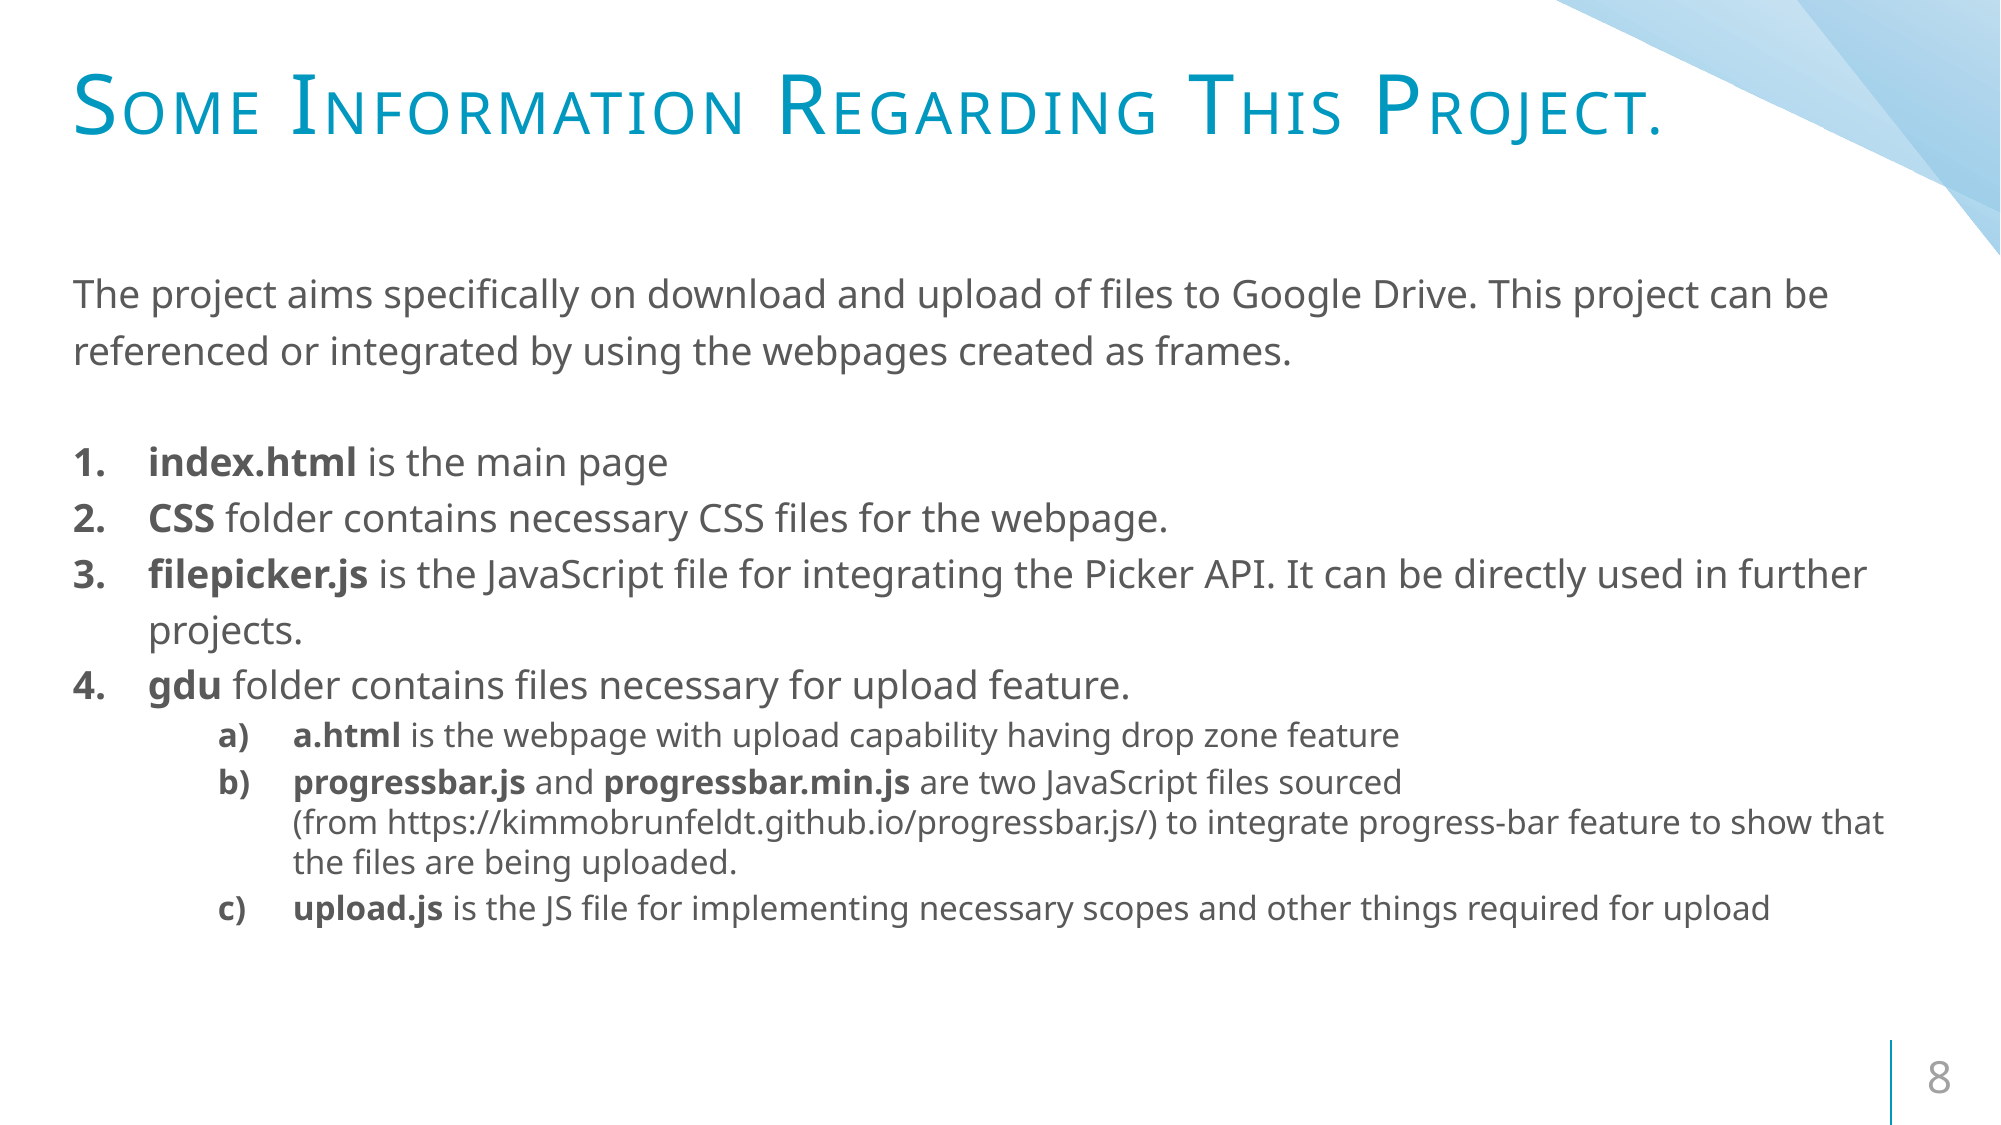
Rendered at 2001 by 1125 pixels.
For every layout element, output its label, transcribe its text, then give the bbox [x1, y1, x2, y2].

list The project aims specifically on download and upload of files to Google Drive. This project can be referenced or integrated by using the webpages created as frames. index.html is the main page CSS folder contains necessary CSS files for the webpage. filepicker.js is the JavaScript file for integrating the Picker API. It can be directly used in further projects. gdu folder contains files necessary for upload feature. a.html is the webpage with upload capability having drop zone feature progressbar.js and progressbar.min.js are two JavaScript files sourced (from https://kimmobrunfeldt.github.io/progressbar.js/) to integrate progress-bar feature to show that the files are being uploaded. upload.js is the JS file for implementing necessary scopes and other things required for upload [46, 247, 1915, 1011]
slide_number 8 [1899, 1048, 2000, 1109]
title SOME INFORMATION REGARDING THIS PROJECT. [57, 43, 1915, 229]
